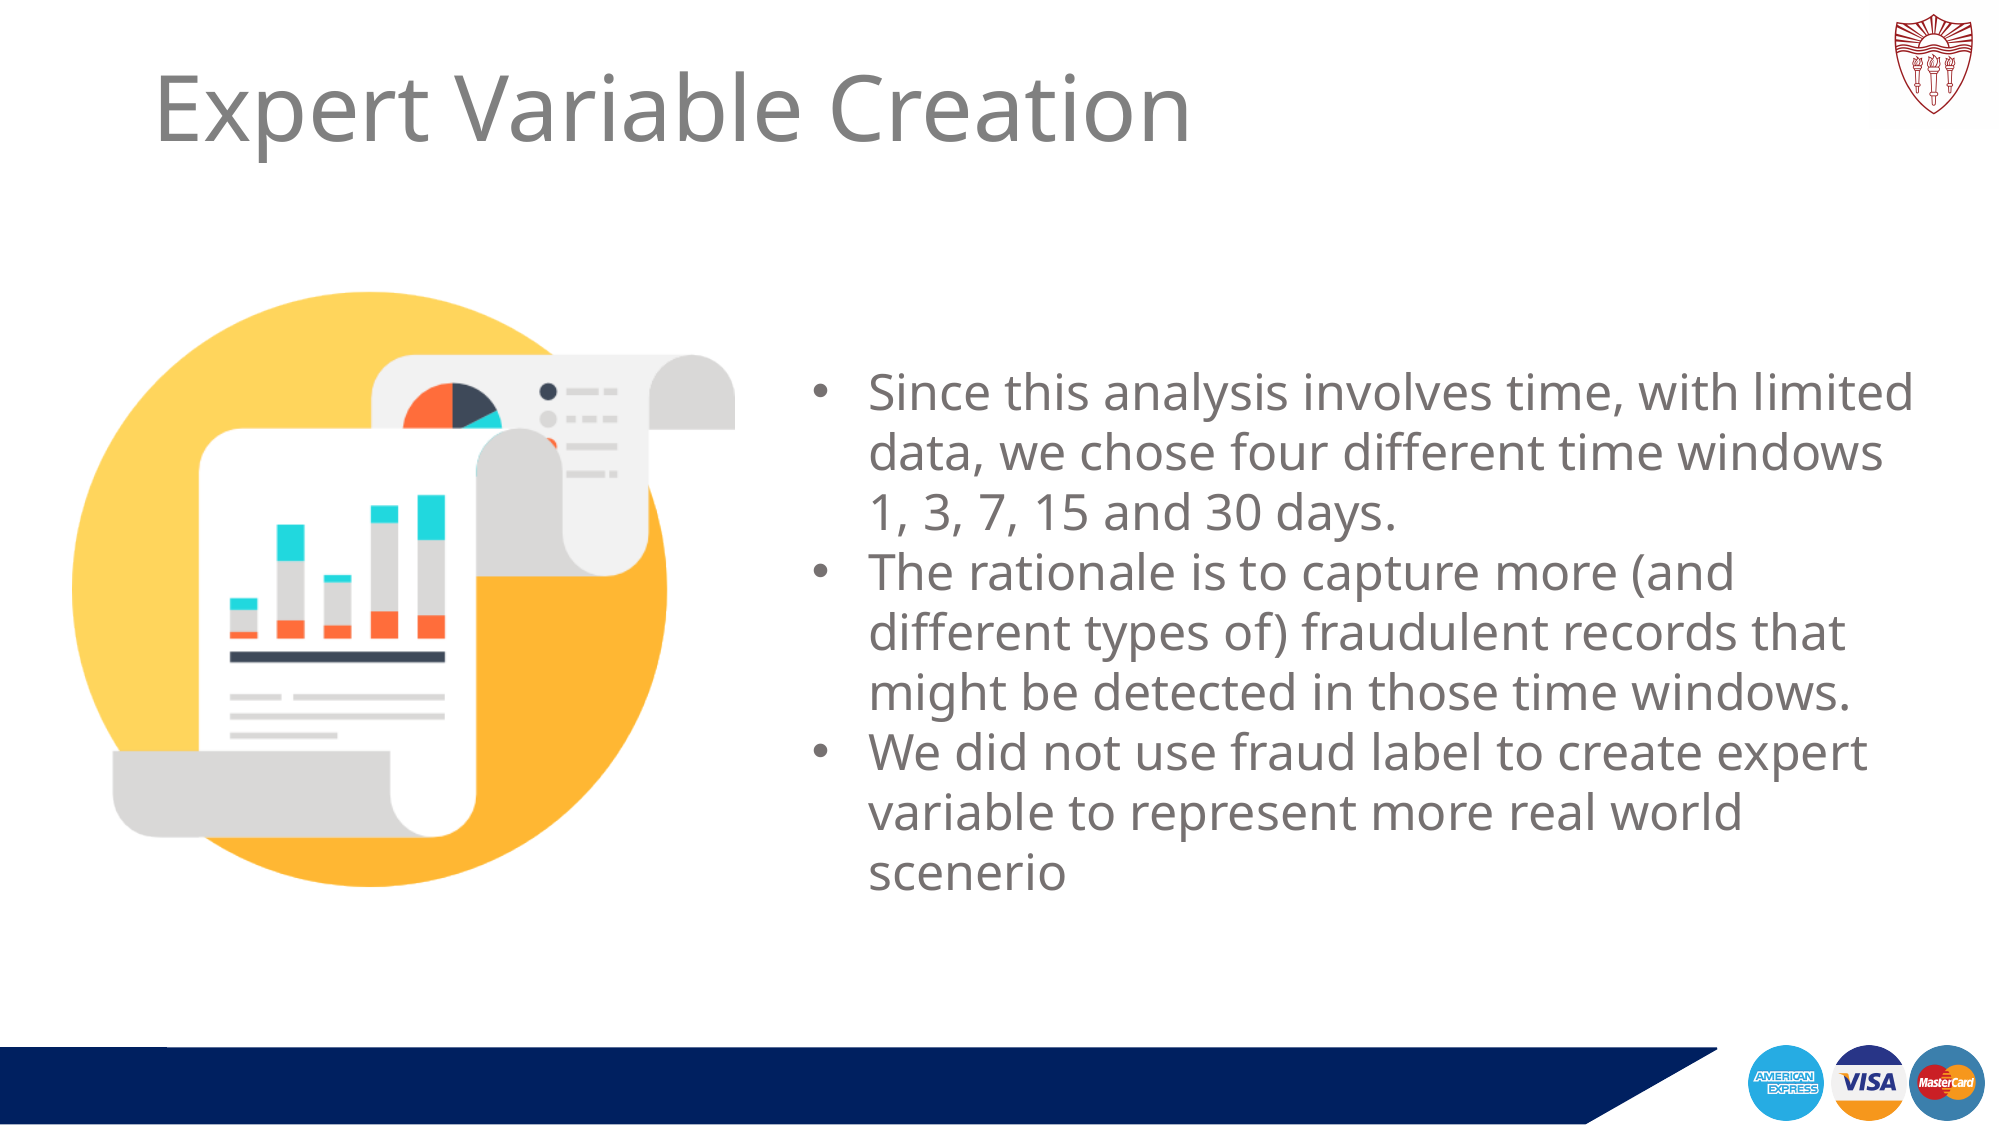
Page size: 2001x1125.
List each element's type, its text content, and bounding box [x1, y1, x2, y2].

text_box Since this analysis involves time, with limited data, we chose four different time windows 1, 3, 7, 15 and 30 days. The rationale is to capture more (and different types of) fraudulent records that might be detected in those time windows. We did not use fraud label to create expert variable to represent more real world scenerio [797, 352, 1940, 908]
picture [1748, 1045, 1824, 1121]
title Expert Variable Creation [137, 35, 1863, 188]
picture [1869, 0, 1999, 129]
picture [1831, 1045, 1907, 1121]
picture [1909, 1045, 1985, 1121]
picture [72, 258, 735, 921]
